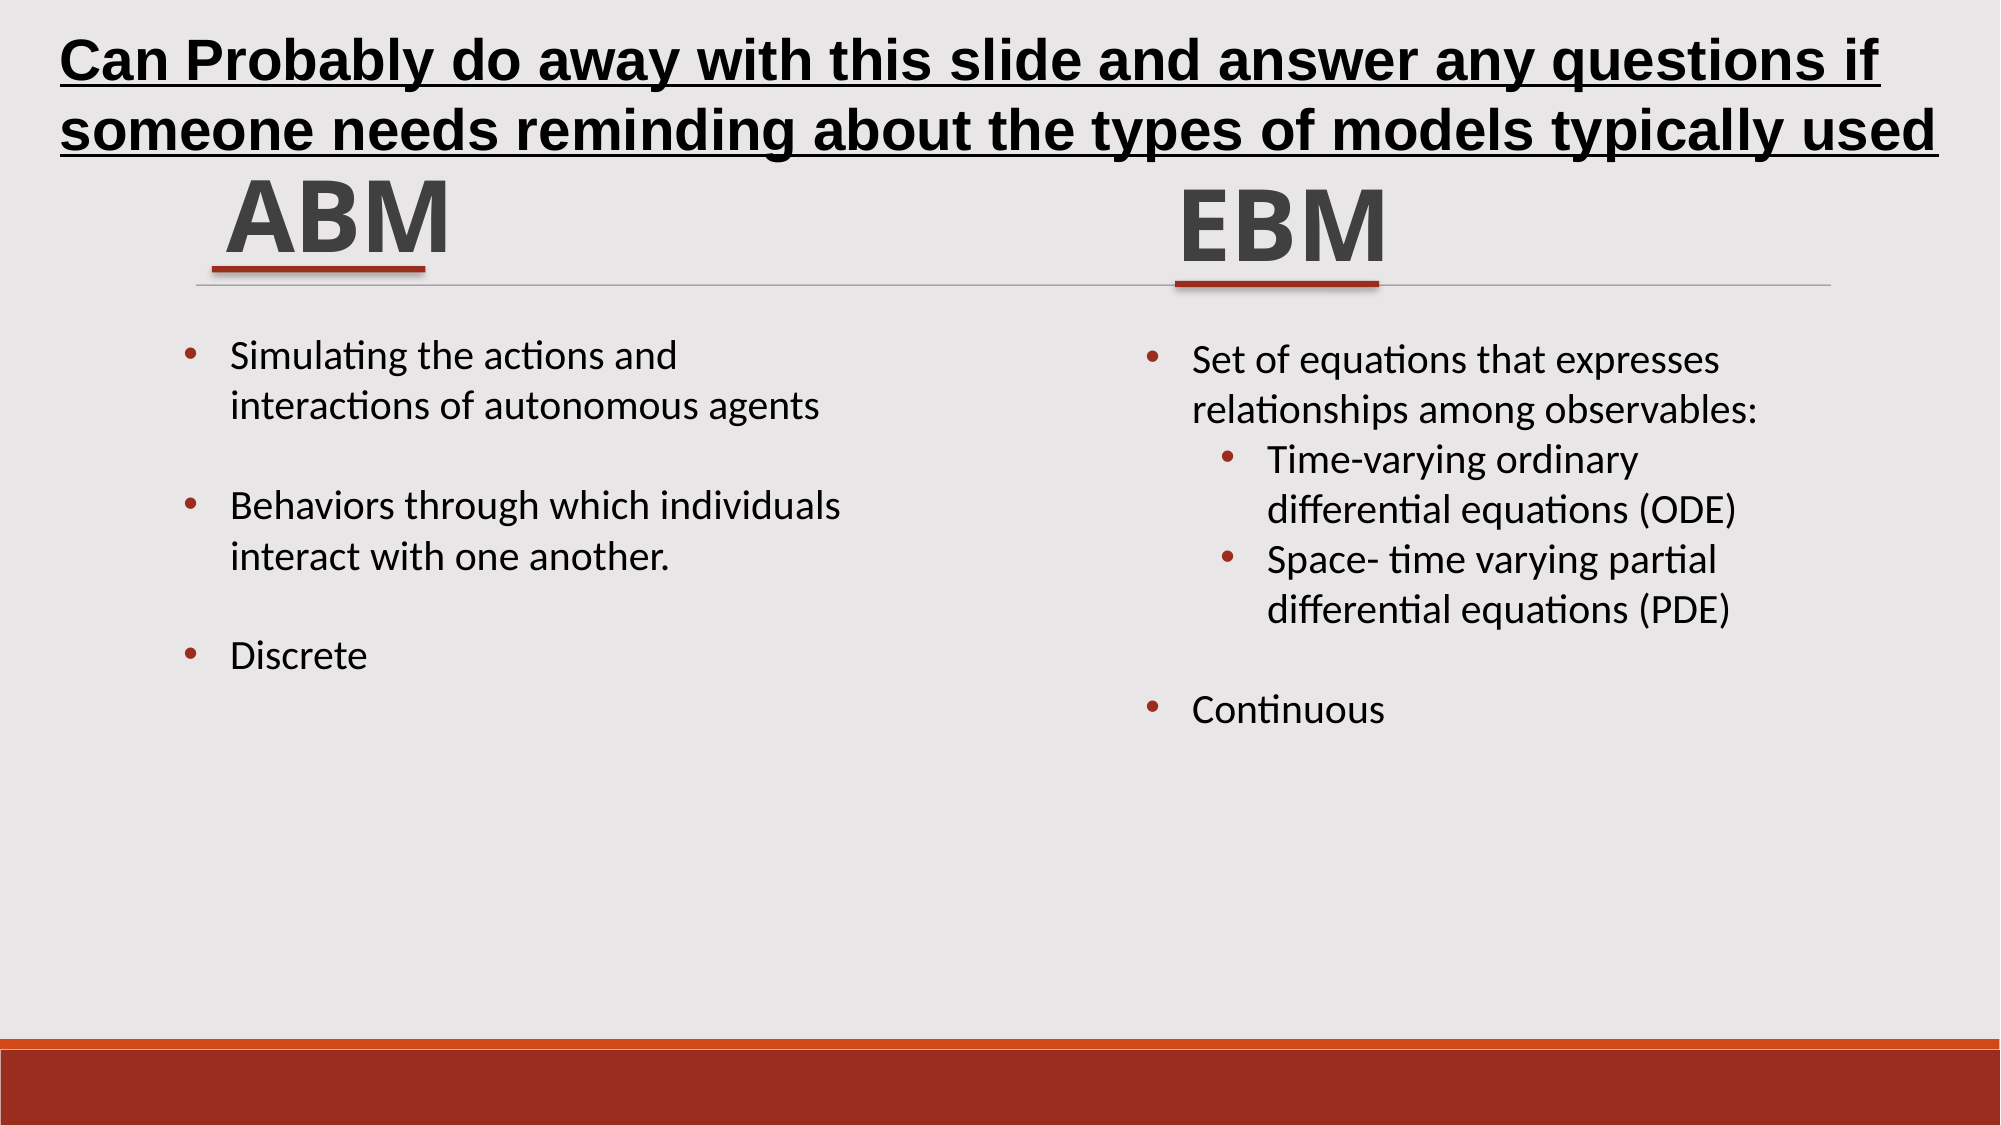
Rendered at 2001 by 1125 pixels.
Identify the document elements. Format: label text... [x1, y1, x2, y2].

text_box ABM [211, 160, 1160, 281]
text_box [1175, 280, 1380, 288]
text_box [211, 595, 1738, 1016]
text_box Can Probably do away with this slide and answer any questions if someone needs reminding about the types of models typically used [45, 15, 2000, 160]
text_box [211, 266, 426, 273]
text_box EBM [1160, 51, 2000, 289]
text_box Set of equations that expresses relationships among observables: Time-varying ordinary differential equations (ODE) Space- time varying partial differential equations (PDE) Continuous [1130, 323, 1832, 839]
text_box Simulating the actions and interactions of autonomous agents Behaviors through which individuals interact with one another. Discrete [168, 320, 891, 886]
